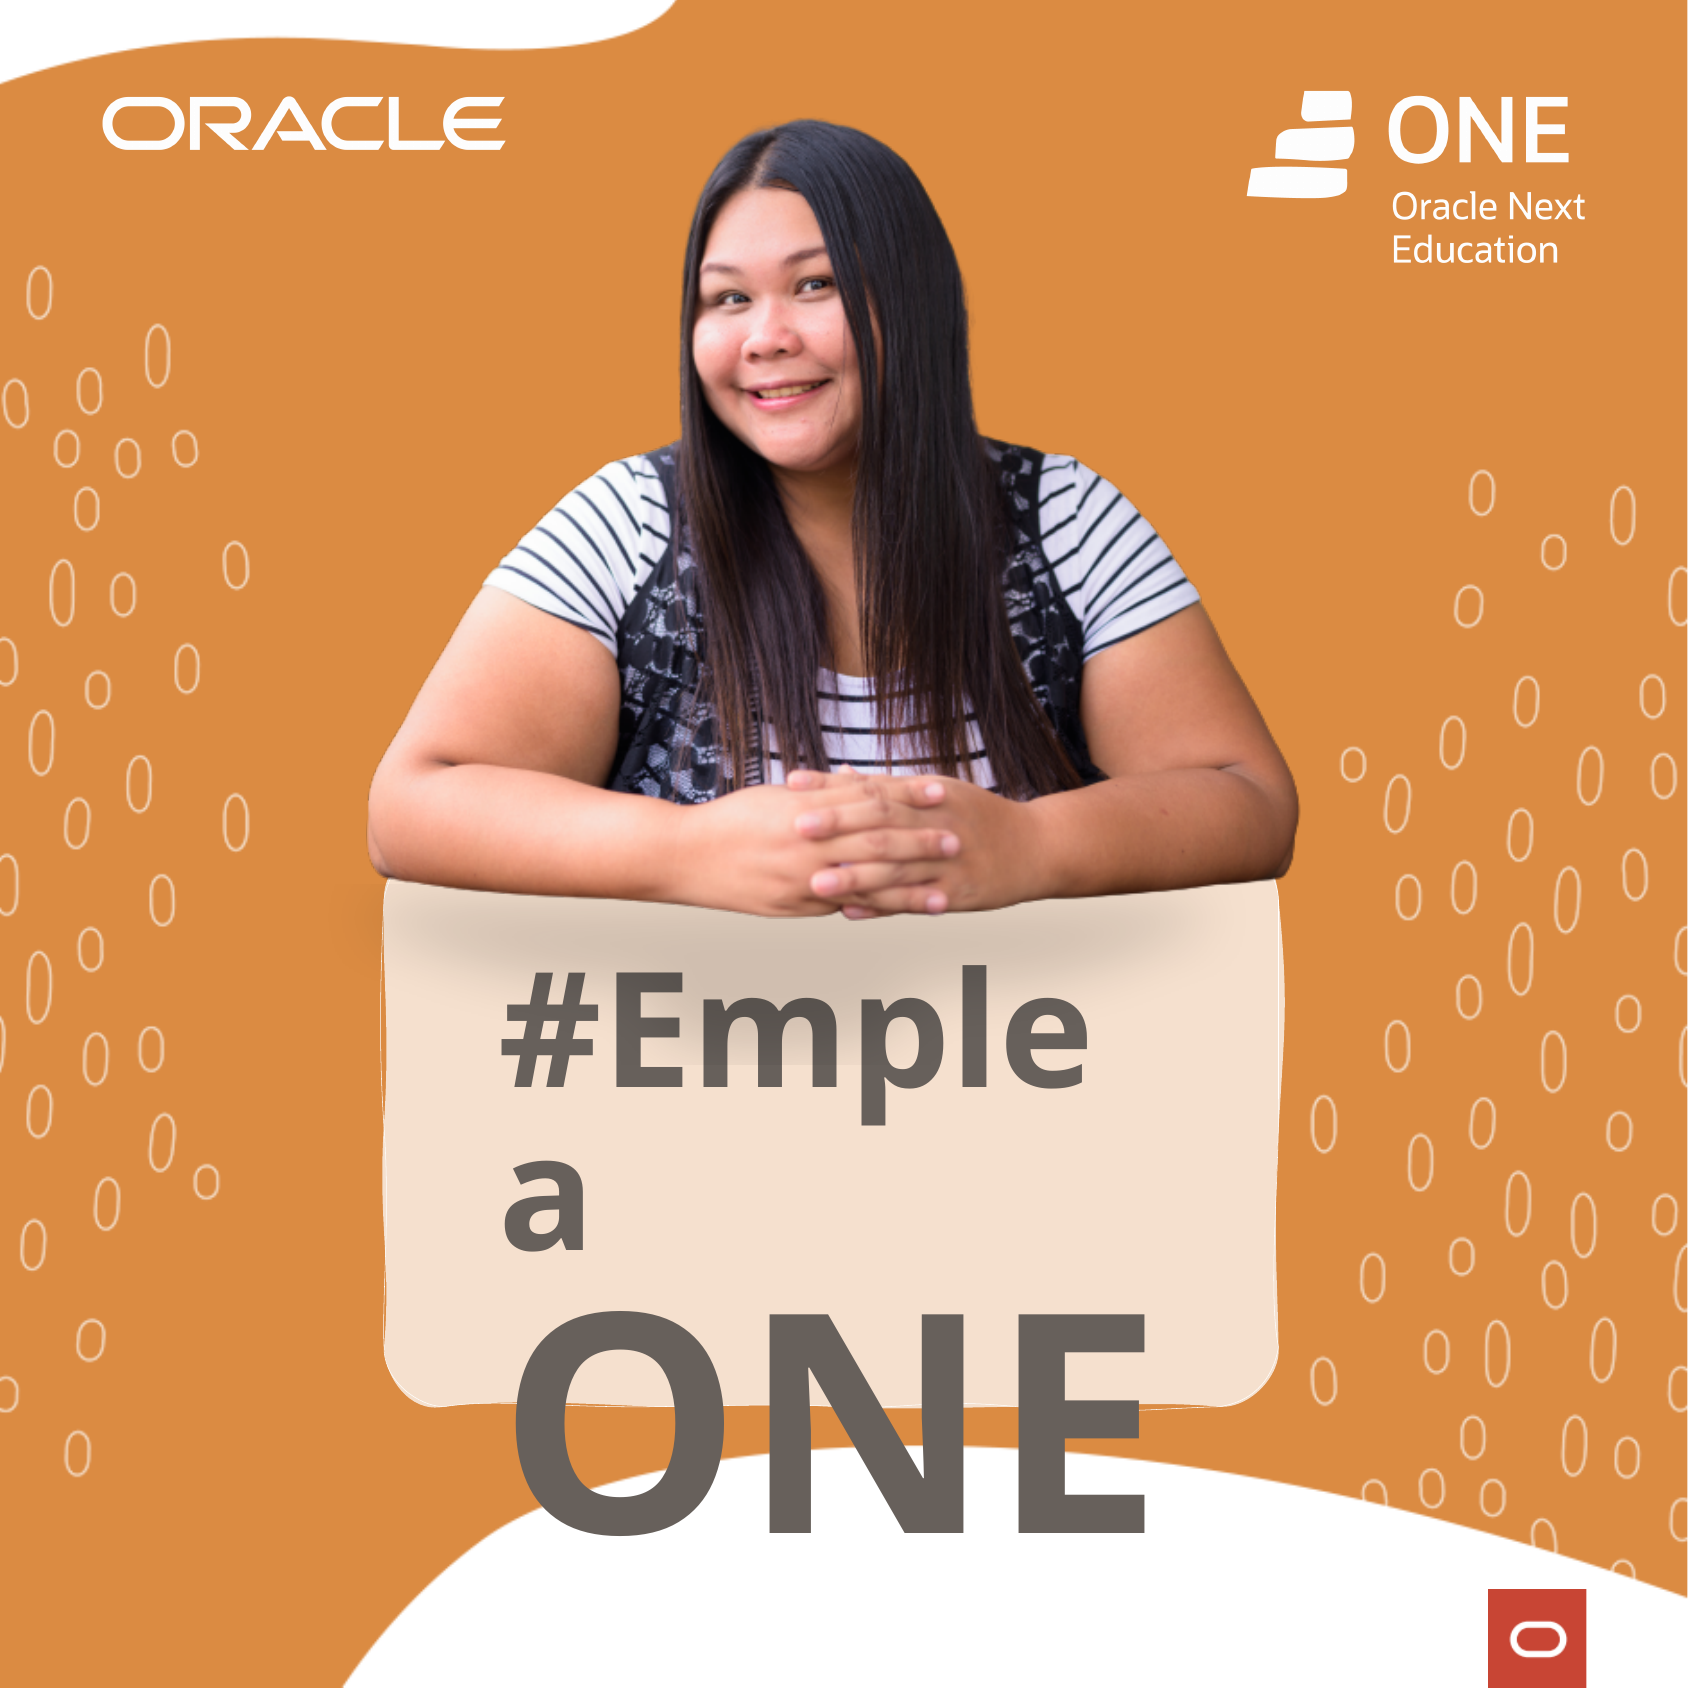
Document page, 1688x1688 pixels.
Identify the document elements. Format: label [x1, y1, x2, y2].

text_box [349, 106, 1313, 1445]
picture [0, 0, 1688, 1688]
